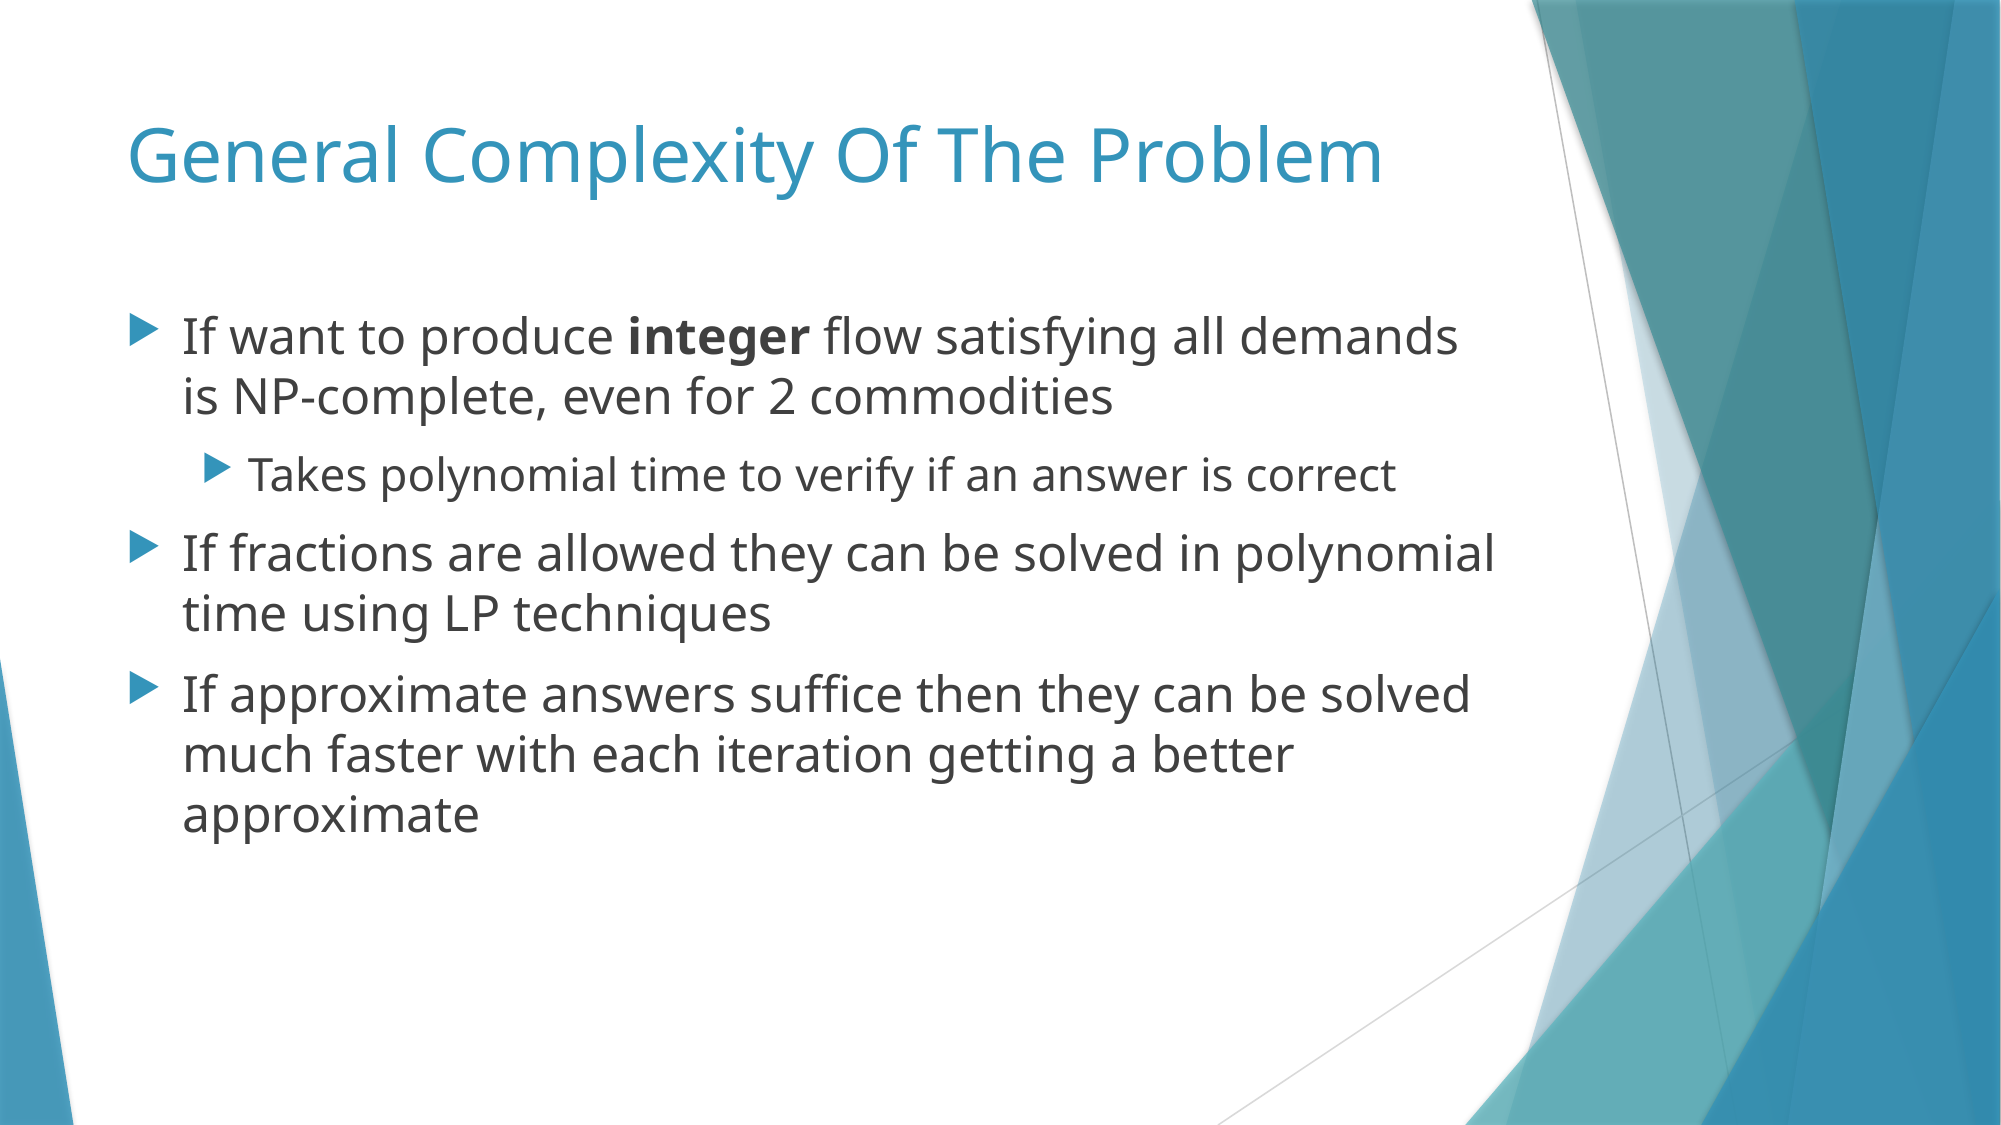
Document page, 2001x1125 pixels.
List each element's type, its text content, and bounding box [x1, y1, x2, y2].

title General Complexity Of The Problem [111, 99, 1522, 297]
list If want to produce integer flow satisfying all demands is NP-complete, even for 2 commodities Takes polynomial time to verify if an answer is correct If fractions are allowed they can be solved in polynomial time using LP techniques If approximate answers suffice then they can be solved much faster with each iteration getting a better approximate [111, 297, 1522, 935]
